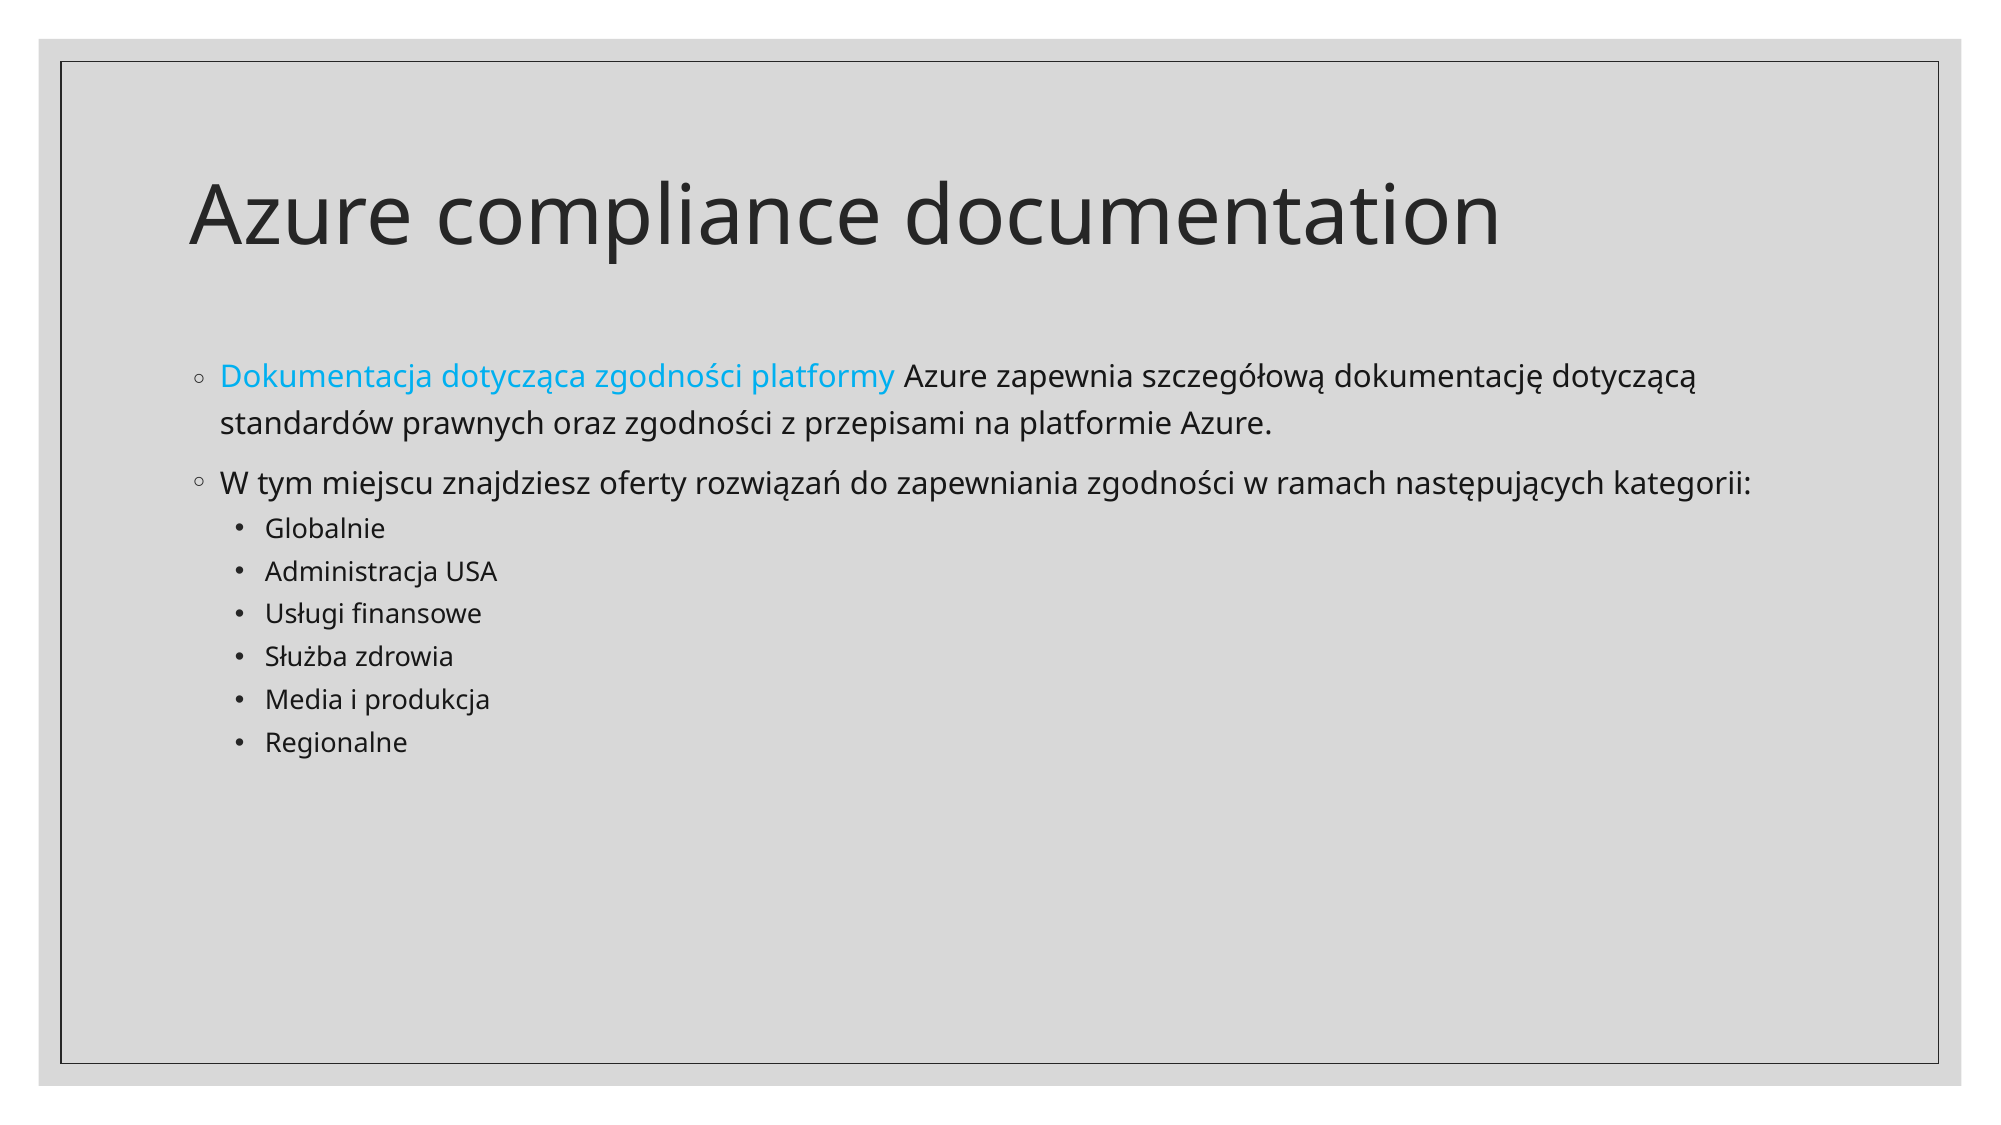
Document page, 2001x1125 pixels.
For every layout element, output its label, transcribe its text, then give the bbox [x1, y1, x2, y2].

list Dokumentacja dotycząca zgodności platformy Azure zapewnia szczegółową dokumentację dotyczącą standardów prawnych oraz zgodności z przepisami na platformie Azure. W tym miejscu znajdziesz oferty rozwiązań do zapewniania zgodności w ramach następujących kategorii: Globalnie Administracja USA Usługi finansowe Służba zdrowia Media i produkcja Regionalne [174, 345, 1825, 977]
title Azure compliance documentation [174, 105, 1825, 331]
